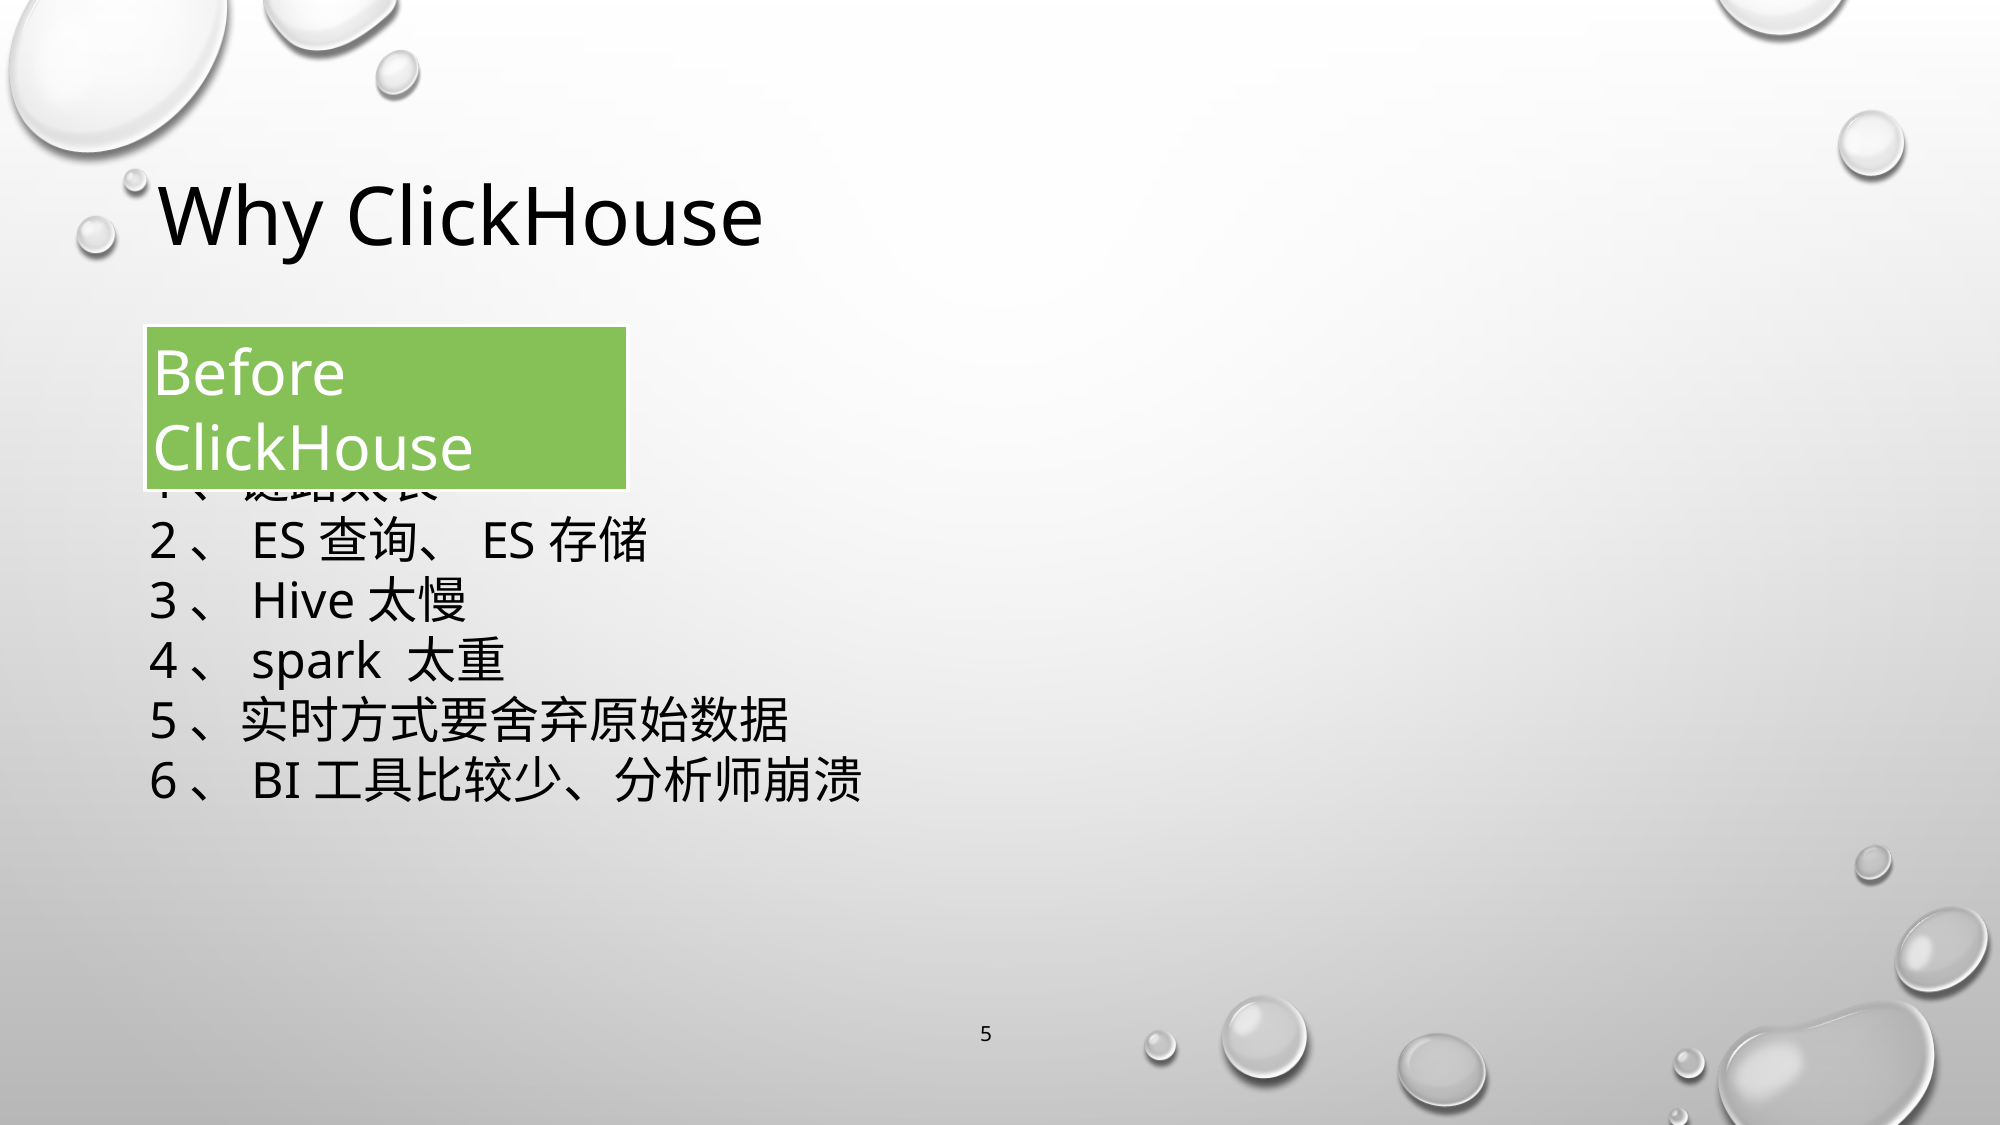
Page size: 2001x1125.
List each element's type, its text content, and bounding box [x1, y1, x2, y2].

picture [0, 0, 2000, 1125]
list 1、链路太长 2、ES查询、ES存储 3、Hive太慢 4、spark 太重 5、实时方式要舍弃原始数据 6、BI工具比较少、分析师崩溃 [141, 380, 1720, 892]
title Why ClickHouse [149, 134, 1851, 292]
text_box Before ClickHouse [144, 325, 629, 491]
slide_number 5 [970, 1015, 1000, 1055]
